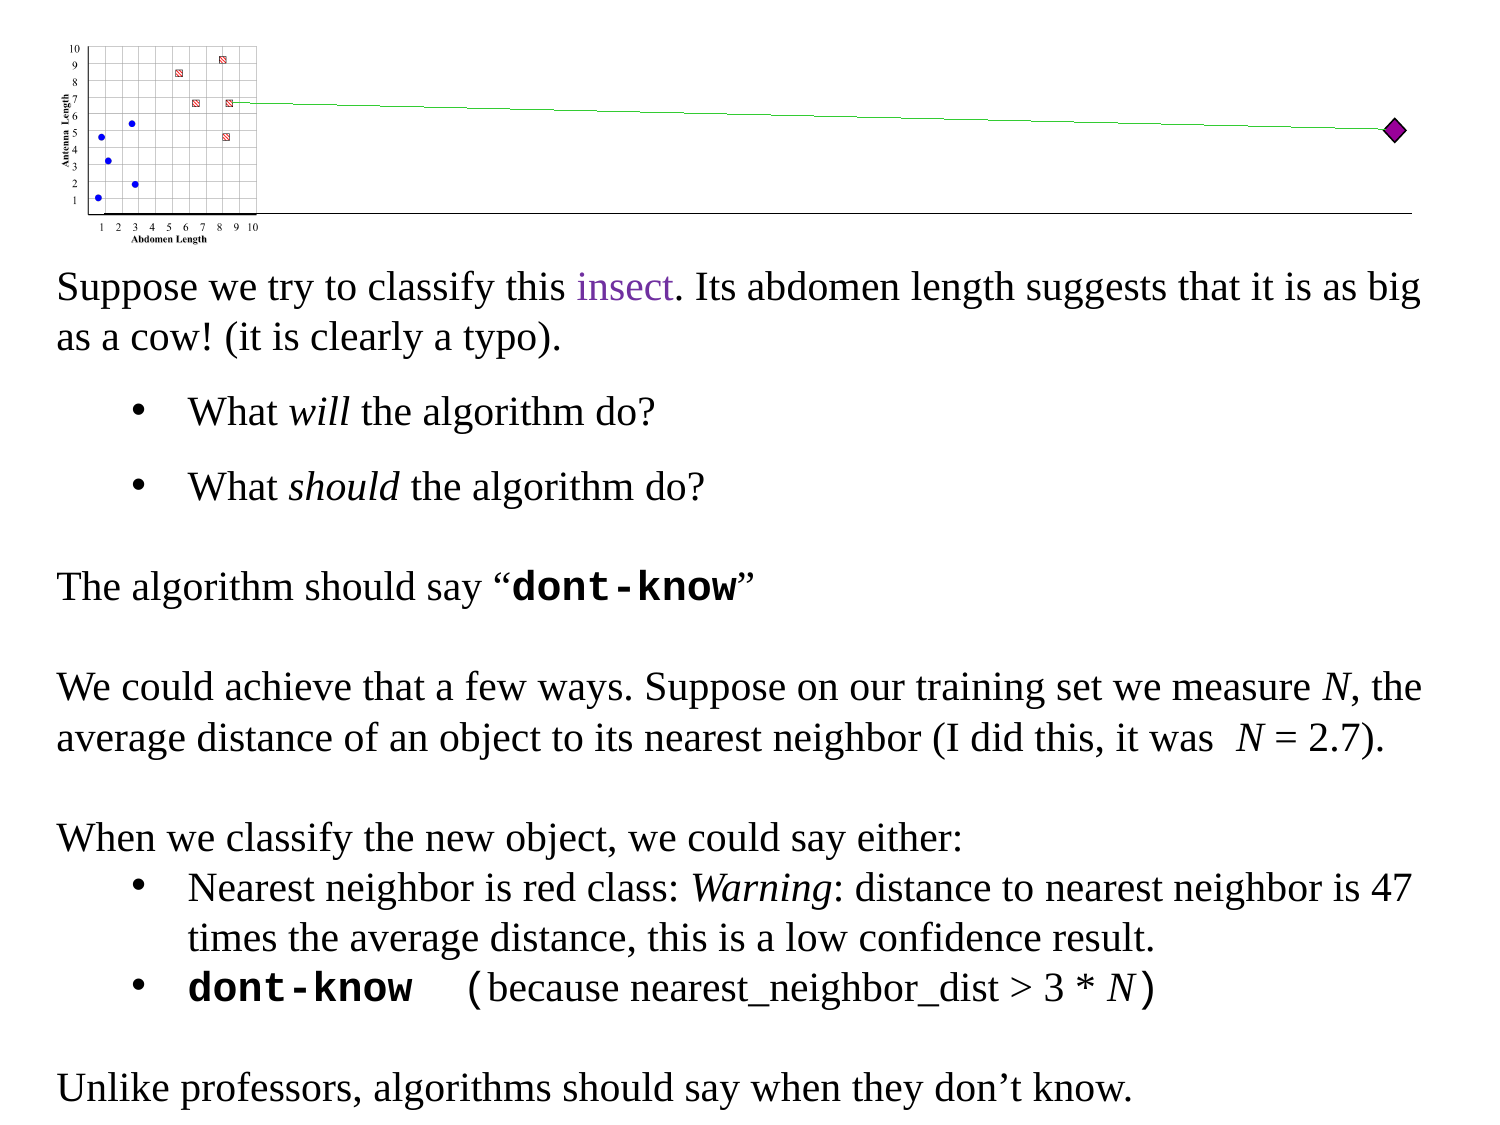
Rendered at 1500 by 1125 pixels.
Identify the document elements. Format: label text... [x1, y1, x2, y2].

text_box [1387, 118, 1406, 143]
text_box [231, 102, 1386, 130]
text_box Suppose we try to classify this insect. Its abdomen length suggests that it is as big as a cow! (it is clearly a typo). What will the algorithm do? What should the algorithm do? The algorithm should say “dont-know” We could achieve that a few ways. Suppose on our training set we measure N, the average distance of an object to its nearest neighbor (I did this, it was N = 2.7). When we classify the new object, we could say either: Nearest neighbor is red class: Warning: distance to nearest neighbor is 47 times the average distance, this is a low confidence result. dont-know (because nearest_neighbor_dist > 3 * N) Unlike professors, algorithms should say when they don’t know. [41, 251, 1439, 1117]
picture [54, 38, 265, 252]
